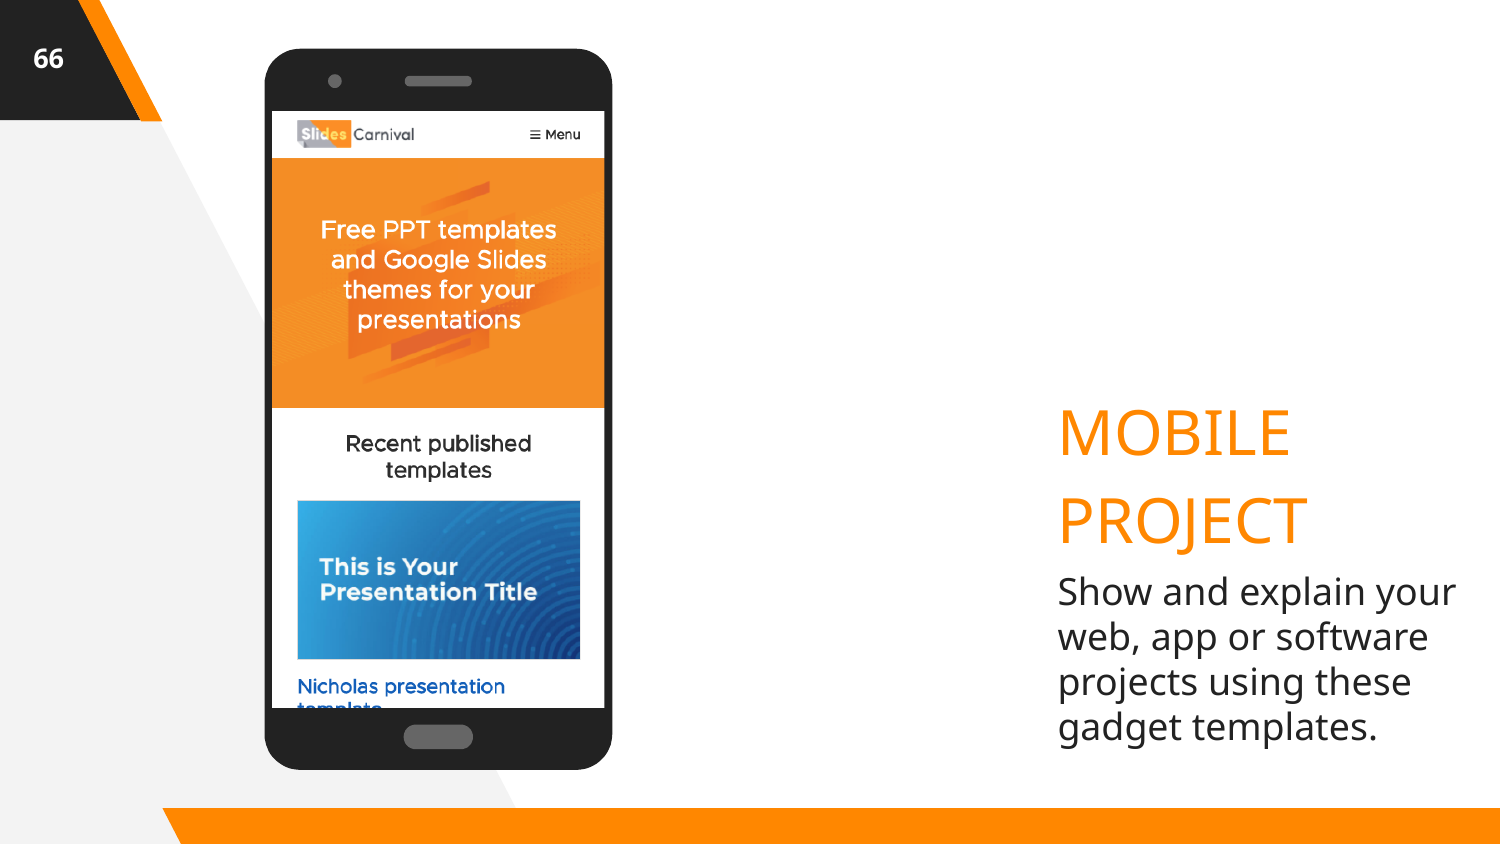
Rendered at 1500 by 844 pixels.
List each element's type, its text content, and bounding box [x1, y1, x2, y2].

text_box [264, 48, 613, 771]
slide_number 66 [0, 0, 98, 121]
list MOBILE PROJECT Show and explain your web, app or software projects using these gadget templates. [1042, 87, 1500, 764]
picture [271, 111, 605, 708]
